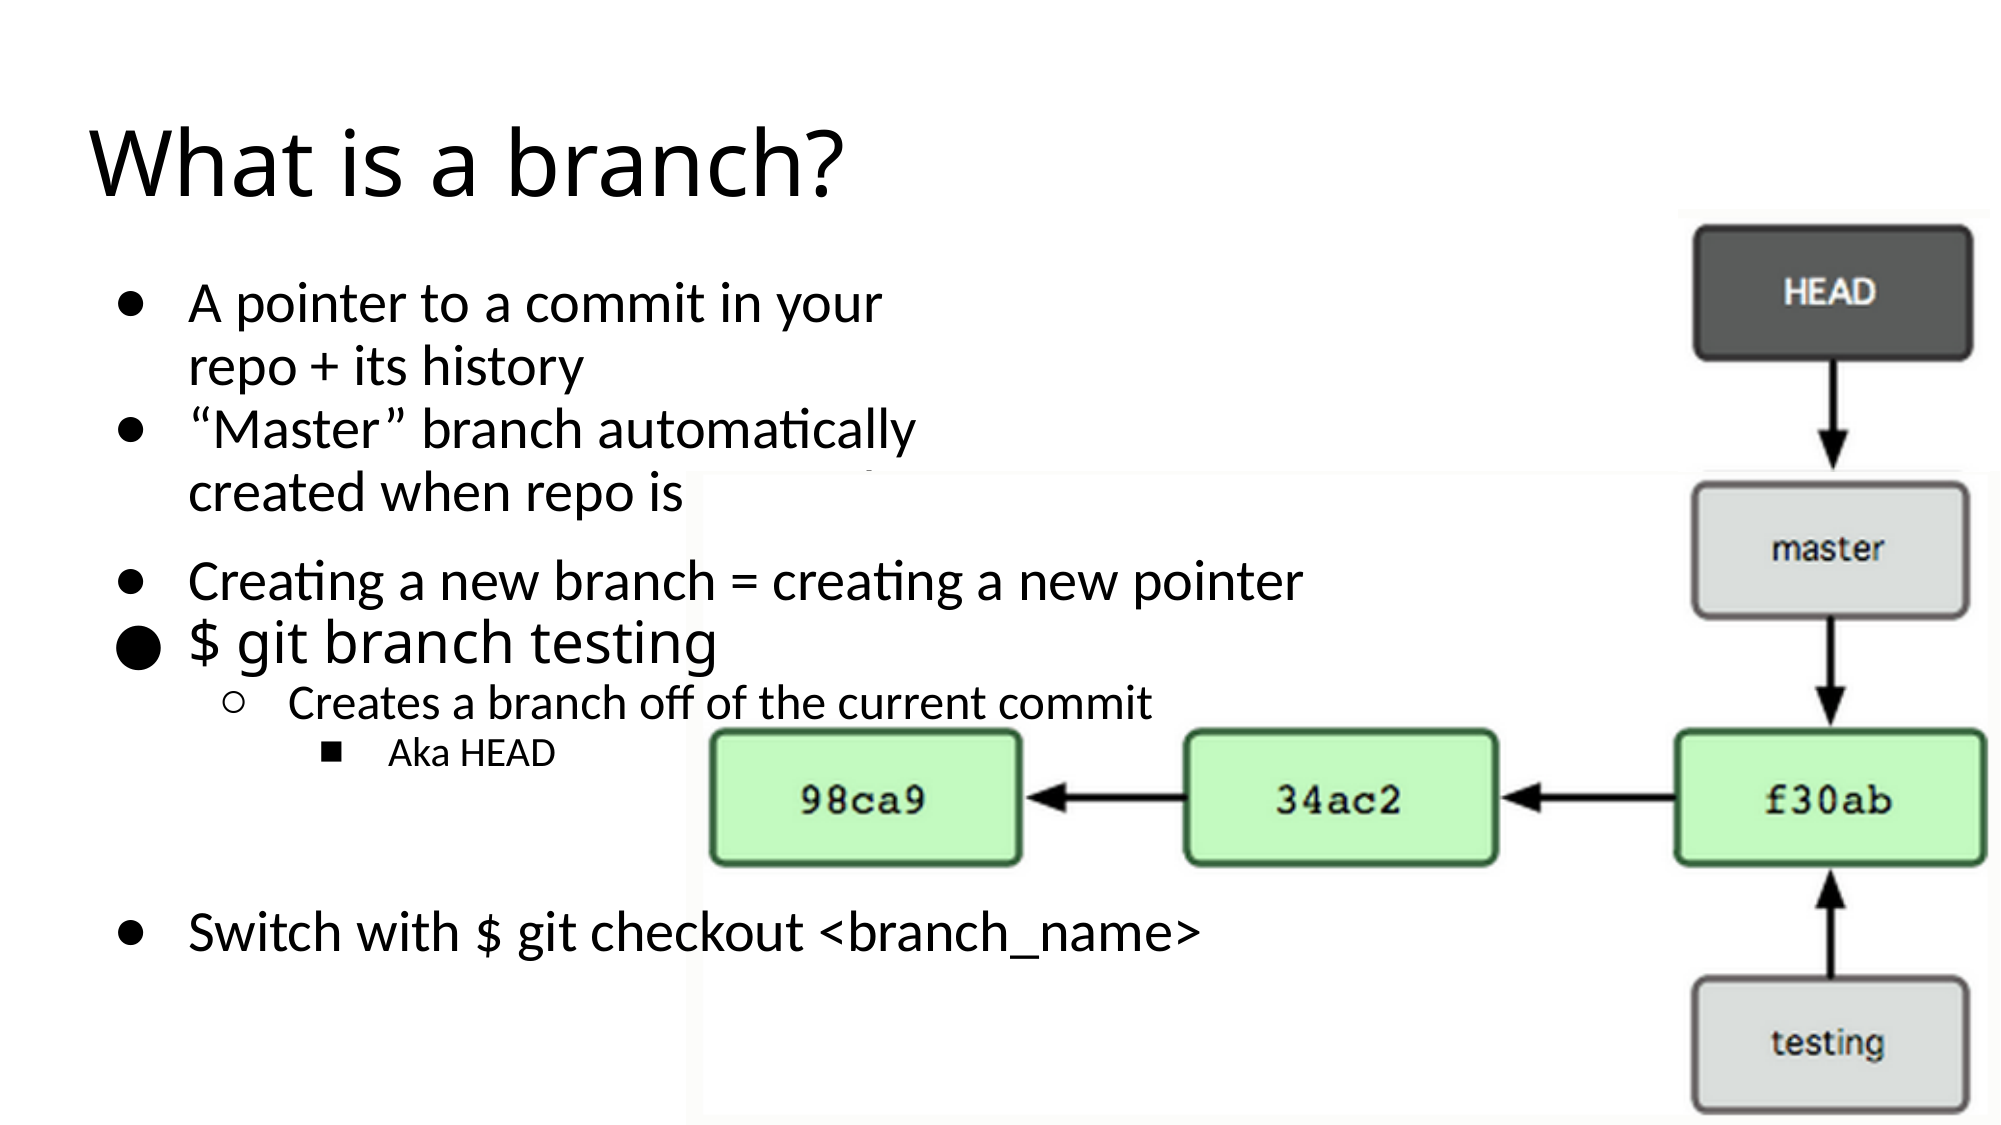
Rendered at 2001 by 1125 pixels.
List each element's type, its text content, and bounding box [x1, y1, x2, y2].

text_box Creating a new branch = creating a new pointer $ git branch testing Creates a branch off of the current commit Aka HEAD Switch with $ git checkout <branch_name> [68, 530, 686, 1125]
list A pointer to a commit in your repo + its history “Master” branch automatically created when repo is created [68, 252, 1000, 530]
title What is a branch? [68, 97, 1932, 223]
picture [686, 209, 2000, 1125]
